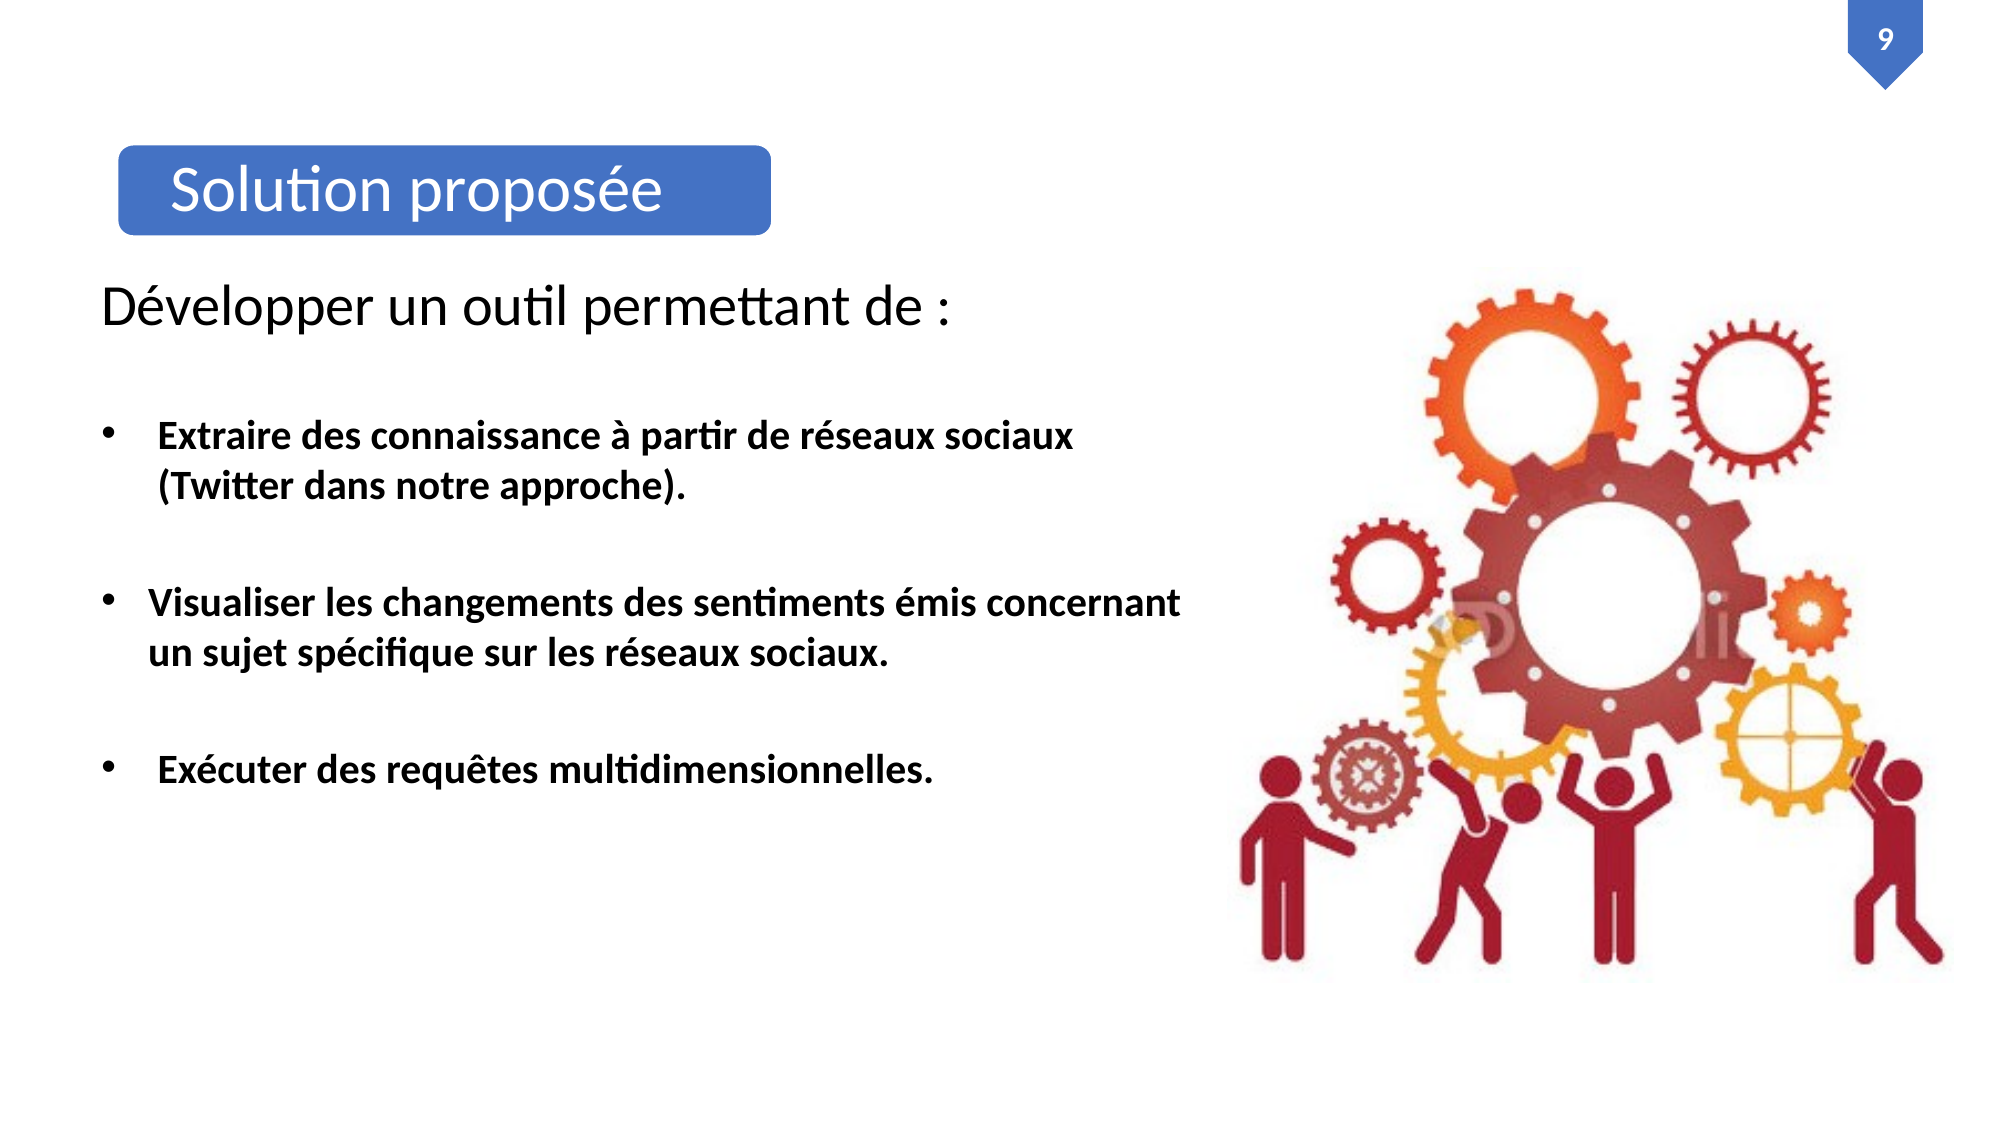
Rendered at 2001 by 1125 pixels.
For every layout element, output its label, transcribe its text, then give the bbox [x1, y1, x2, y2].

text_box Solution proposée [116, 143, 774, 238]
text_box Extraire des connaissance à partir de réseaux sociaux (Twitter dans notre approche). [86, 400, 1227, 515]
picture [1227, 267, 1954, 983]
text_box Exécuter des requêtes multidimensionnelles. [86, 734, 1227, 799]
text_box Visualiser les changements des sentiments émis concernant un sujet spécifique sur les réseaux sociaux. [86, 567, 1227, 682]
text_box Développer un outil permettant de : [86, 267, 1227, 374]
